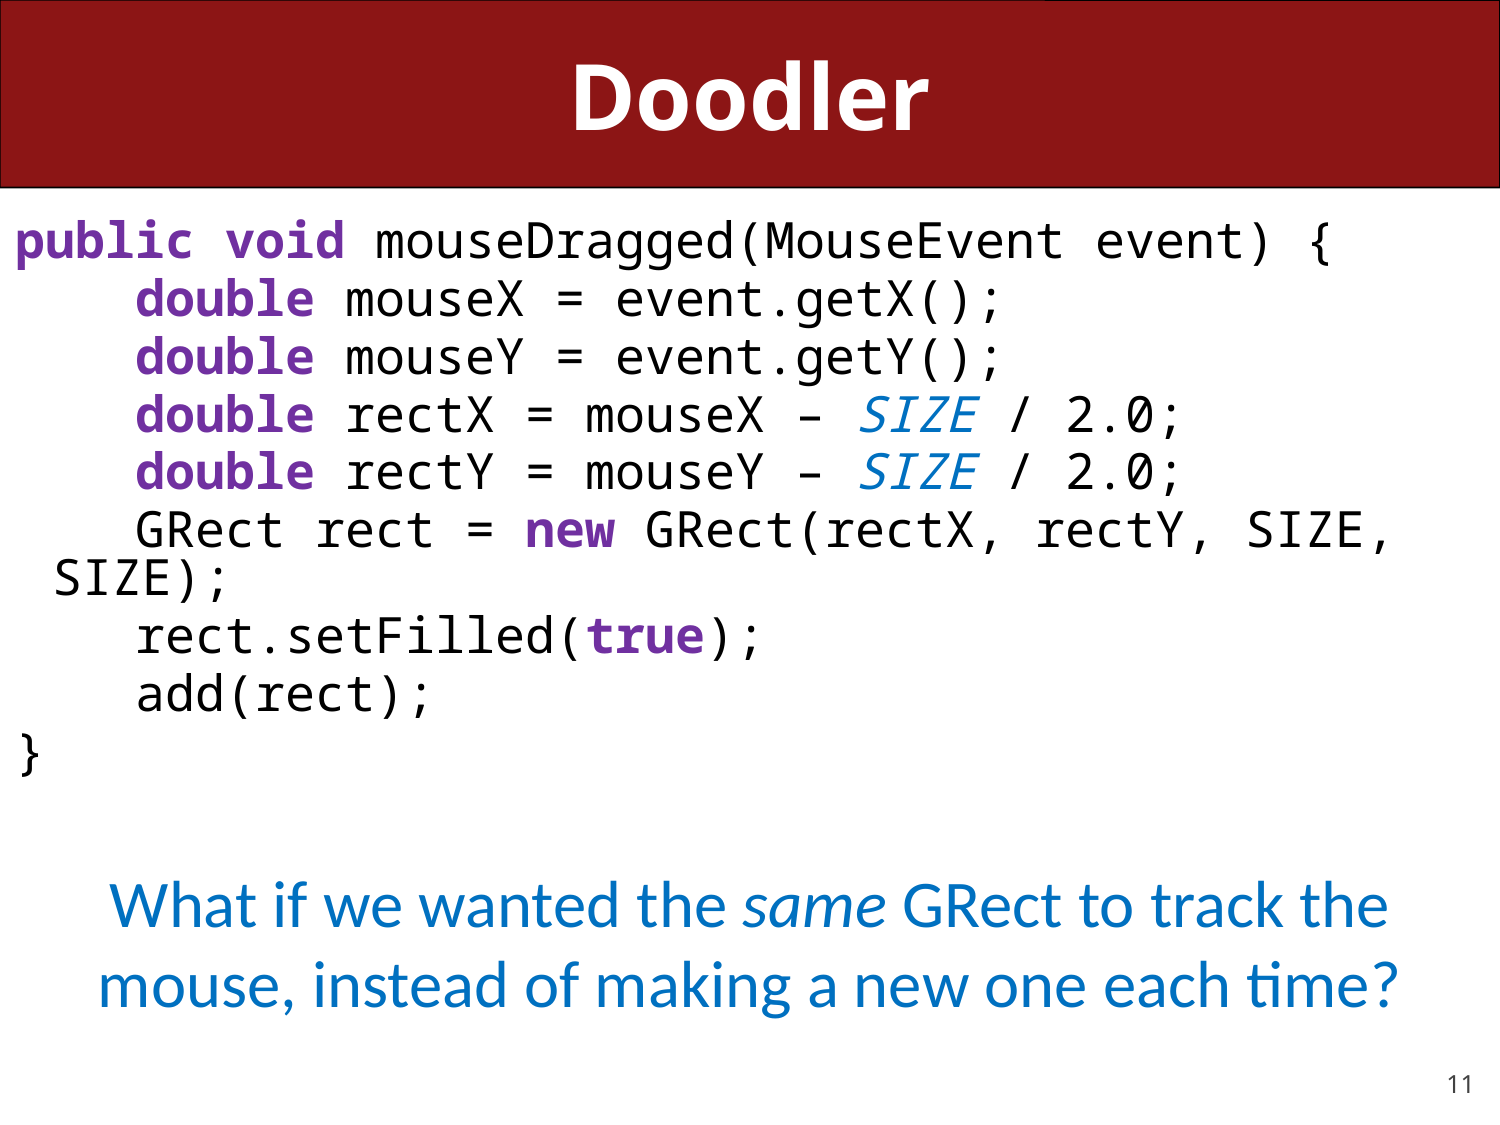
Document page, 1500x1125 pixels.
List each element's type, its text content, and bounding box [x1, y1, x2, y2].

text_box What if we wanted the same GRect to track the mouse, instead of making a new one each time? [0, 853, 1500, 1028]
list public void mouseDragged(MouseEvent event) { double mouseX = event.getX(); double mouseY = event.getY(); double rectX = mouseX – SIZE / 2.0; double rectY = mouseY – SIZE / 2.0; GRect rect = new GRect(rectX, rectY, SIZE, SIZE); rect.setFilled(true); add(rect); } [0, 212, 1500, 829]
title Doodler [75, 0, 1425, 188]
